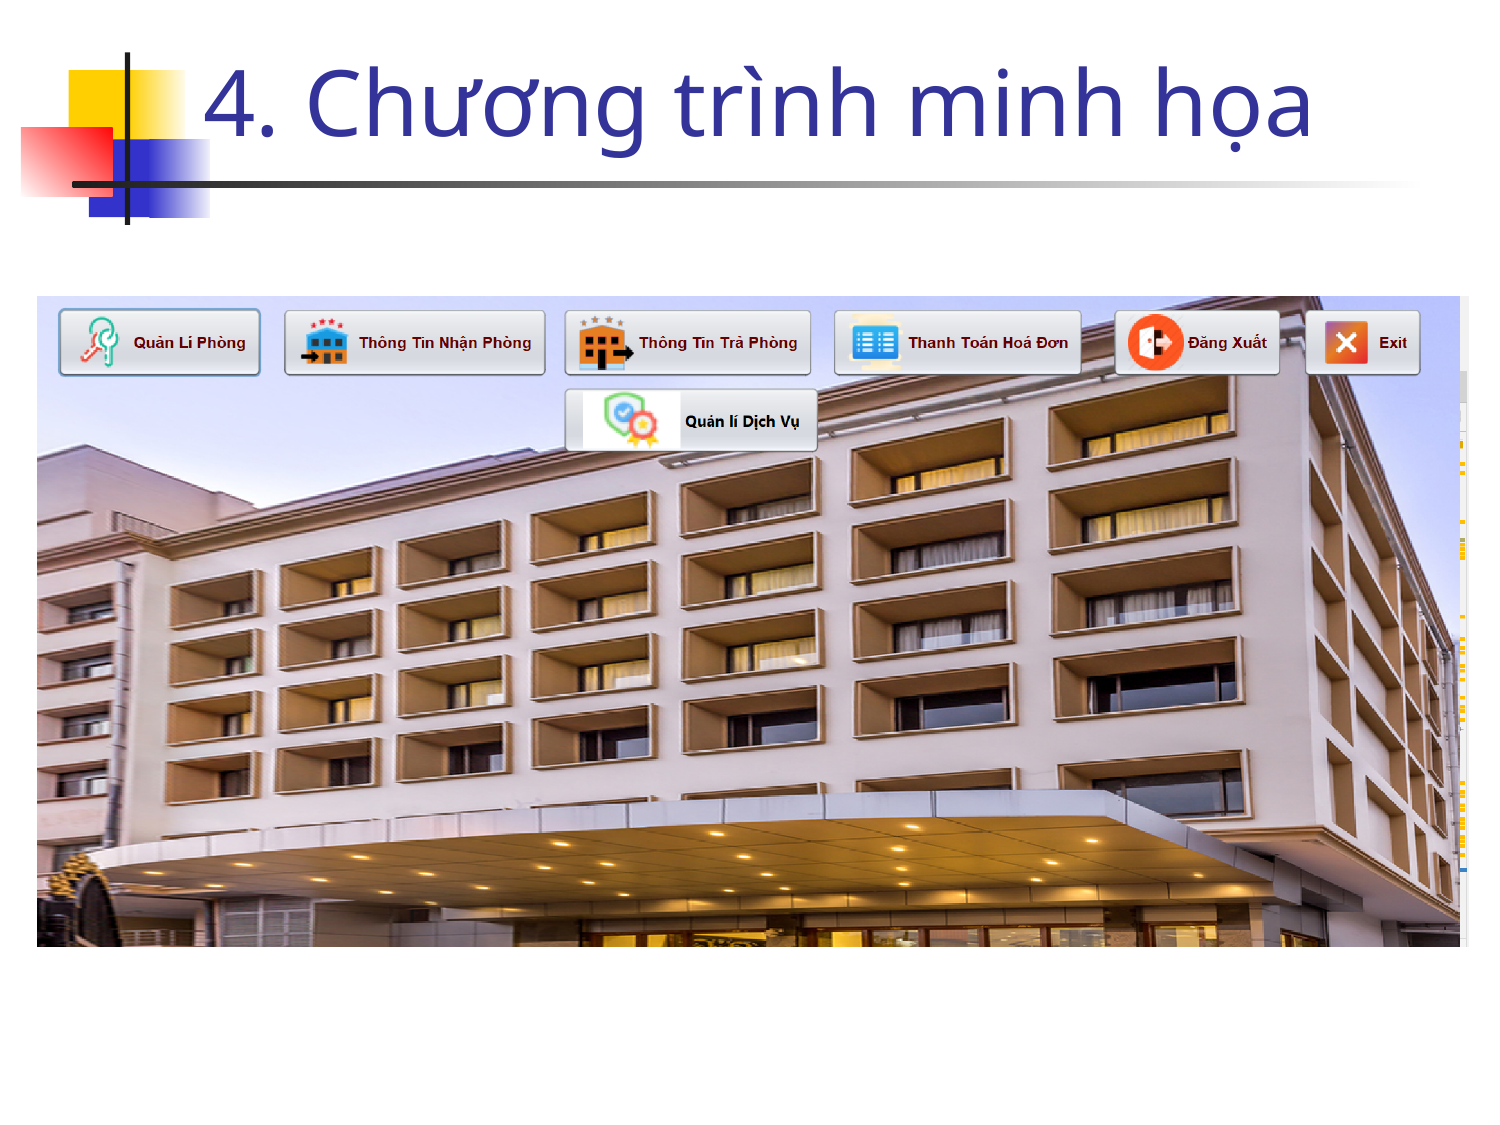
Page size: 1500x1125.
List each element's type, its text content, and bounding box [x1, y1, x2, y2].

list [37, 296, 1470, 947]
title 4. Chương trình minh họa [188, 34, 1468, 163]
